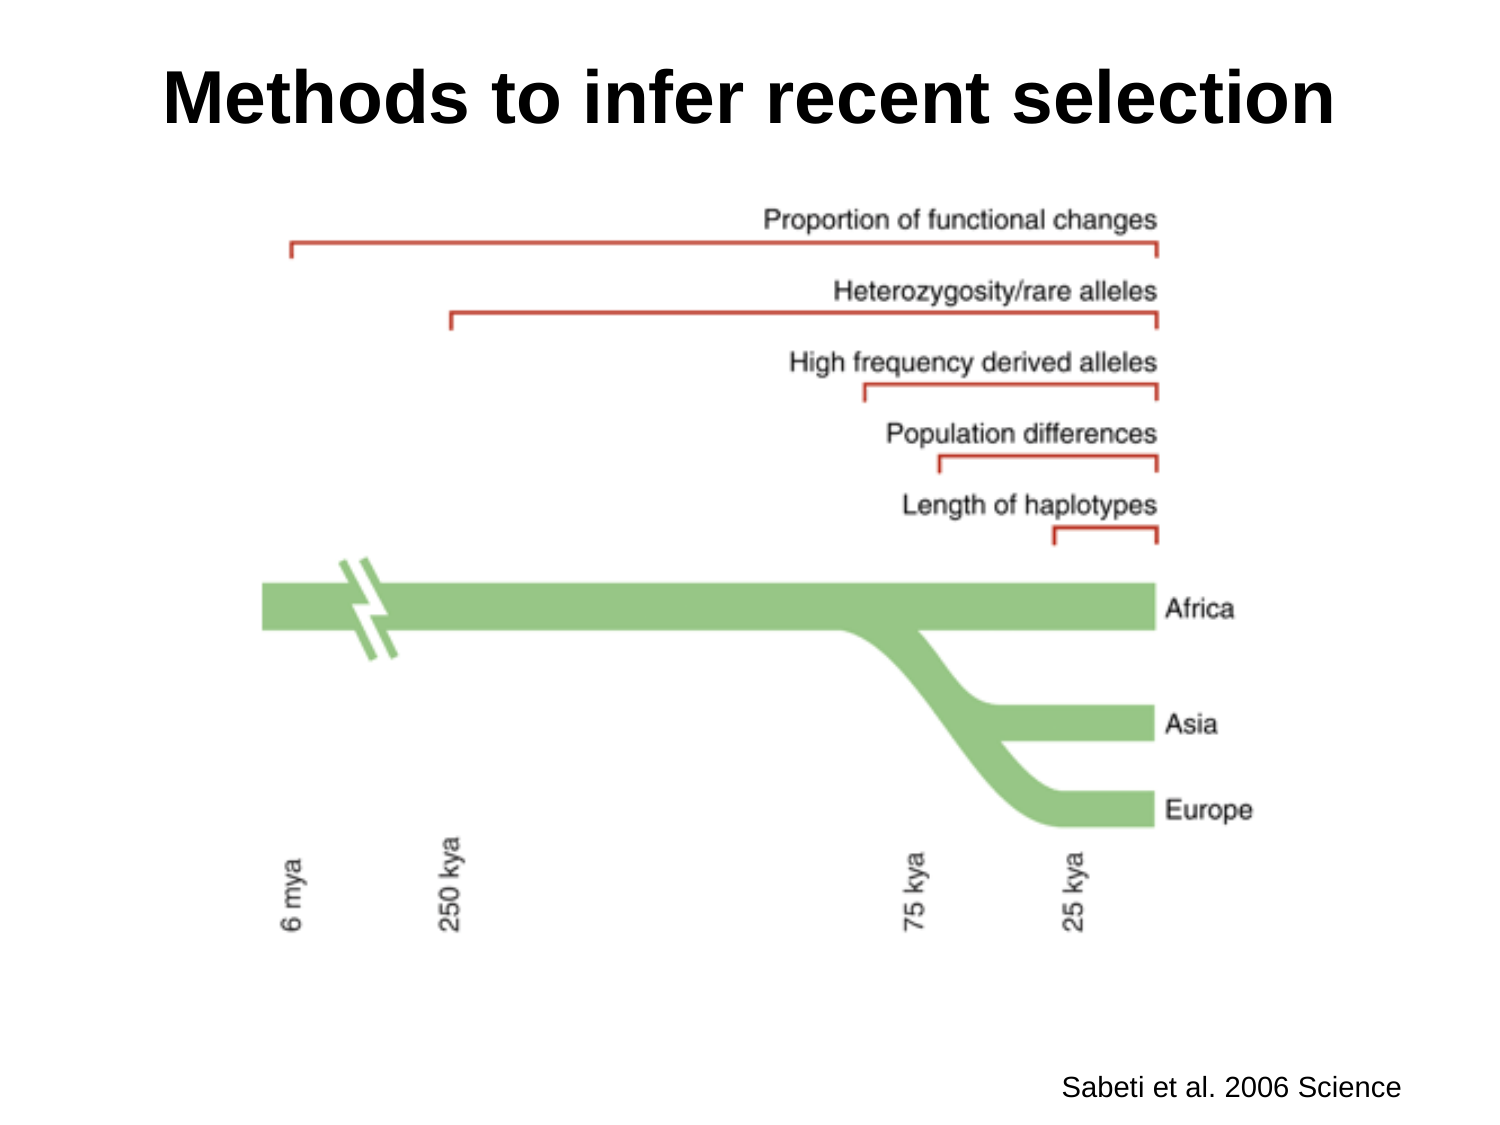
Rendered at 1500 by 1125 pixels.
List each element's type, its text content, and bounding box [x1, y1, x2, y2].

picture [247, 187, 1268, 940]
text_box Methods to infer recent selection [74, 0, 1425, 188]
text_box Sabeti et al. 2006 Science [1046, 1060, 1500, 1112]
